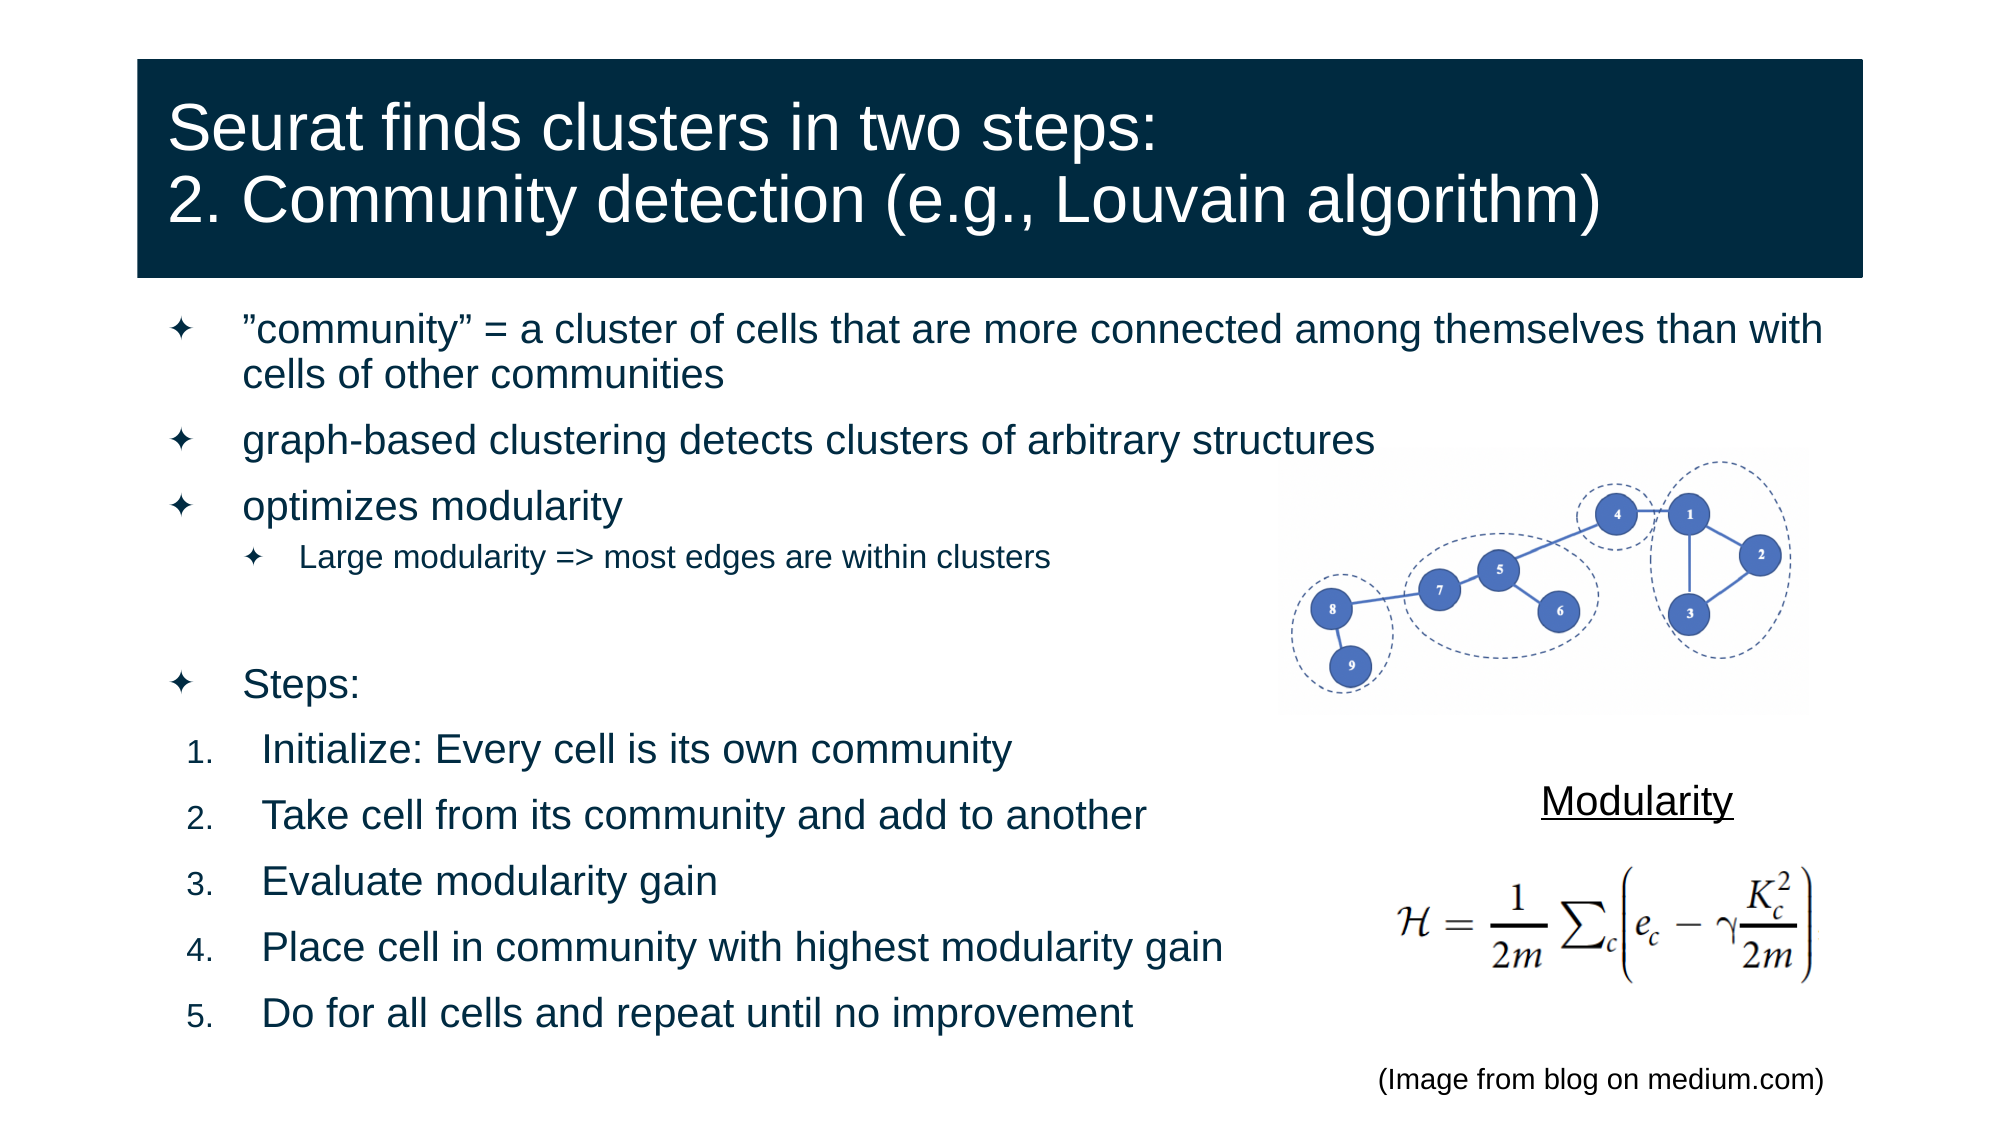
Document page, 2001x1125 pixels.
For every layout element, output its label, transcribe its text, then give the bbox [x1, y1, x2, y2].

text_box (Image from blog on medium.com) [1363, 1056, 1889, 1099]
picture [1383, 847, 1819, 998]
list ”community” = a cluster of cells that are more connected among themselves than with cells of other communities graph-based clustering detects clusters of arbitrary structures optimizes modularity Large modularity => most edges are within clusters Steps: Initialize: Every cell is its own community Take cell from its community and add to another Evaluate modularity gain Place cell in community with highest modularity gain Do for all cells and repeat until no improvement [137, 307, 1863, 1068]
picture [1301, 441, 1310, 451]
text_box Modularity [1526, 723, 1676, 847]
title Seurat finds clusters in two steps: 2. Community detection (e.g., Louvain algorithm) [137, 59, 1863, 278]
picture [1278, 441, 1809, 715]
